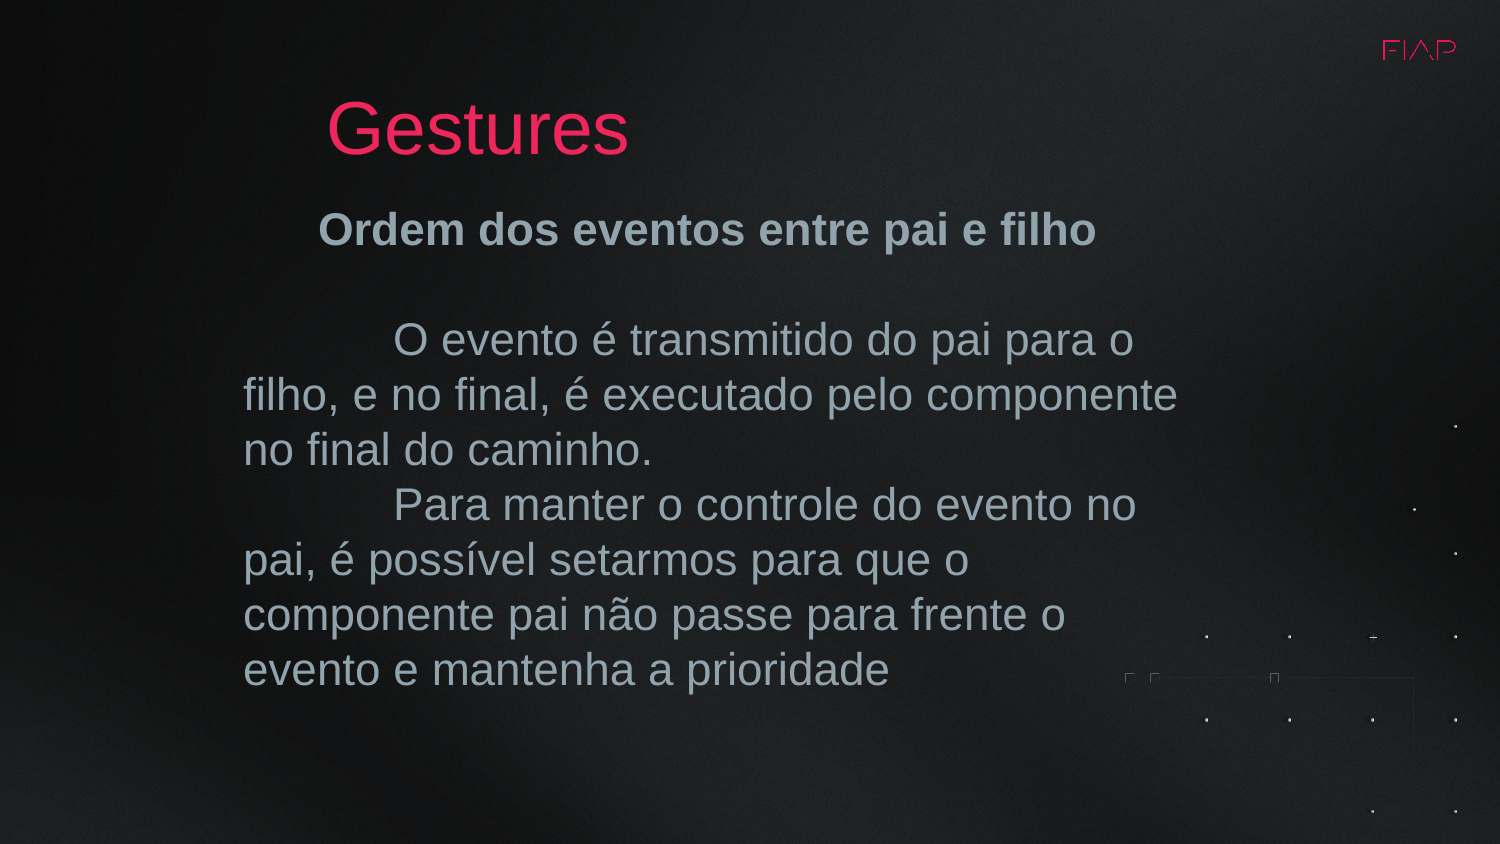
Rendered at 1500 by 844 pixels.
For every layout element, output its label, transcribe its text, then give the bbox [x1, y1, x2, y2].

text_box Gestures [311, 72, 1126, 177]
text_box Ordem dos eventos entre pai e filho O evento é transmitido do pai para o filho, e no final, é executado pelo componente no final do caminho. Para manter o controle do evento no pai, é possível setarmos para que o componente pai não passe para frente o evento e mantenha a prioridade [228, 192, 1209, 812]
picture [0, 0, 1500, 844]
